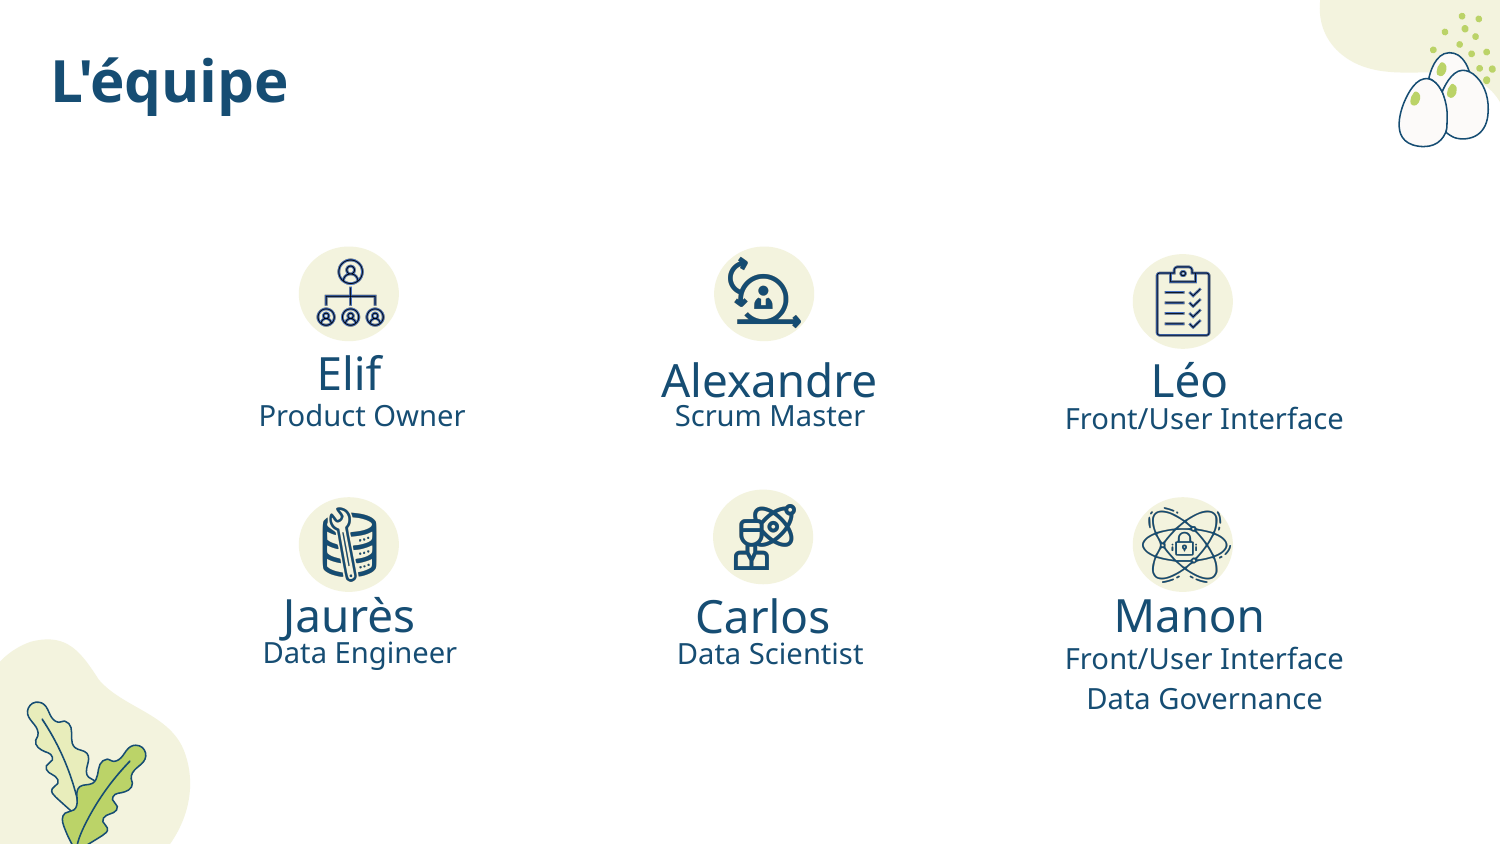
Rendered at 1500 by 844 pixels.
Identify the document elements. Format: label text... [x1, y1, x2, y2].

text_box [713, 489, 814, 570]
text_box [1163, 254, 1203, 258]
picture [1140, 501, 1232, 589]
text_box [740, 579, 786, 585]
subtitle Product Owner [181, 415, 520, 482]
subtitle Manon [1009, 581, 1347, 657]
text_box [746, 338, 783, 342]
title L'équipe [35, 29, 1299, 124]
subtitle Elif [118, 339, 558, 415]
subtitle Data Engineer [179, 614, 518, 719]
subtitle Alexandre [589, 347, 926, 423]
text_box [298, 277, 302, 311]
text_box [394, 524, 399, 565]
text_box [329, 497, 369, 501]
picture [732, 504, 798, 570]
subtitle Carlos [582, 582, 920, 658]
subtitle Léo [1009, 347, 1347, 423]
picture [310, 503, 389, 587]
picture [727, 255, 801, 329]
subtitle Jaurès [169, 581, 506, 657]
subtitle Front/User Interface [1024, 380, 1362, 485]
text_box [1229, 283, 1233, 320]
text_box [714, 268, 722, 320]
subtitle Scrum Master [589, 376, 928, 482]
text_box [298, 521, 305, 568]
text_box [737, 246, 792, 254]
subtitle Data Scientist [589, 614, 928, 719]
subtitle Front/User Interface Data Governance [1024, 620, 1362, 725]
picture [1140, 259, 1226, 343]
text_box [805, 266, 815, 322]
picture [307, 249, 394, 336]
